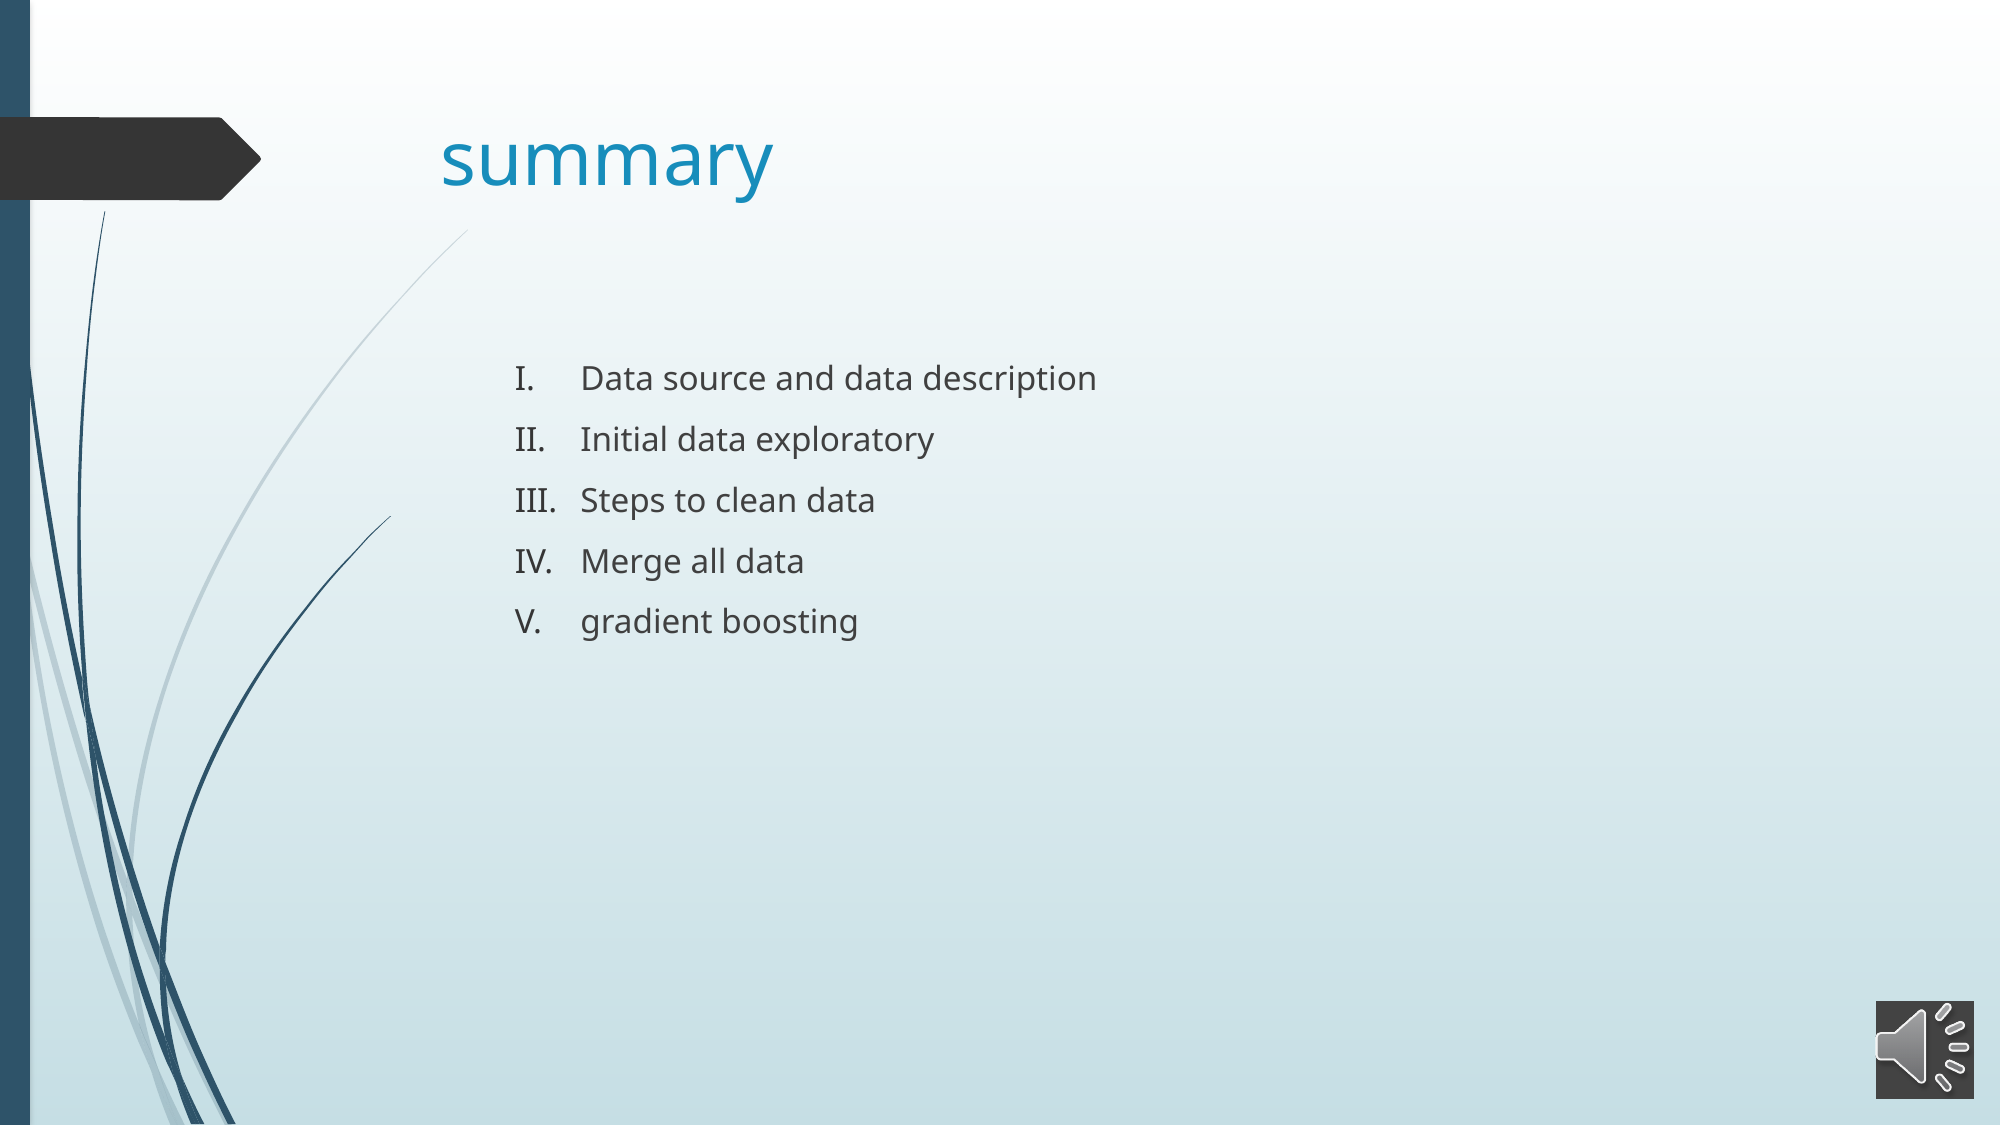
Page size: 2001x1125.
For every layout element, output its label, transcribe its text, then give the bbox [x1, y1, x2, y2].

picture [1874, 999, 1976, 1101]
title summary [425, 102, 1888, 313]
list Data source and data description Initial data exploratory Steps to clean data Merge all data gradient boosting [424, 350, 1888, 970]
